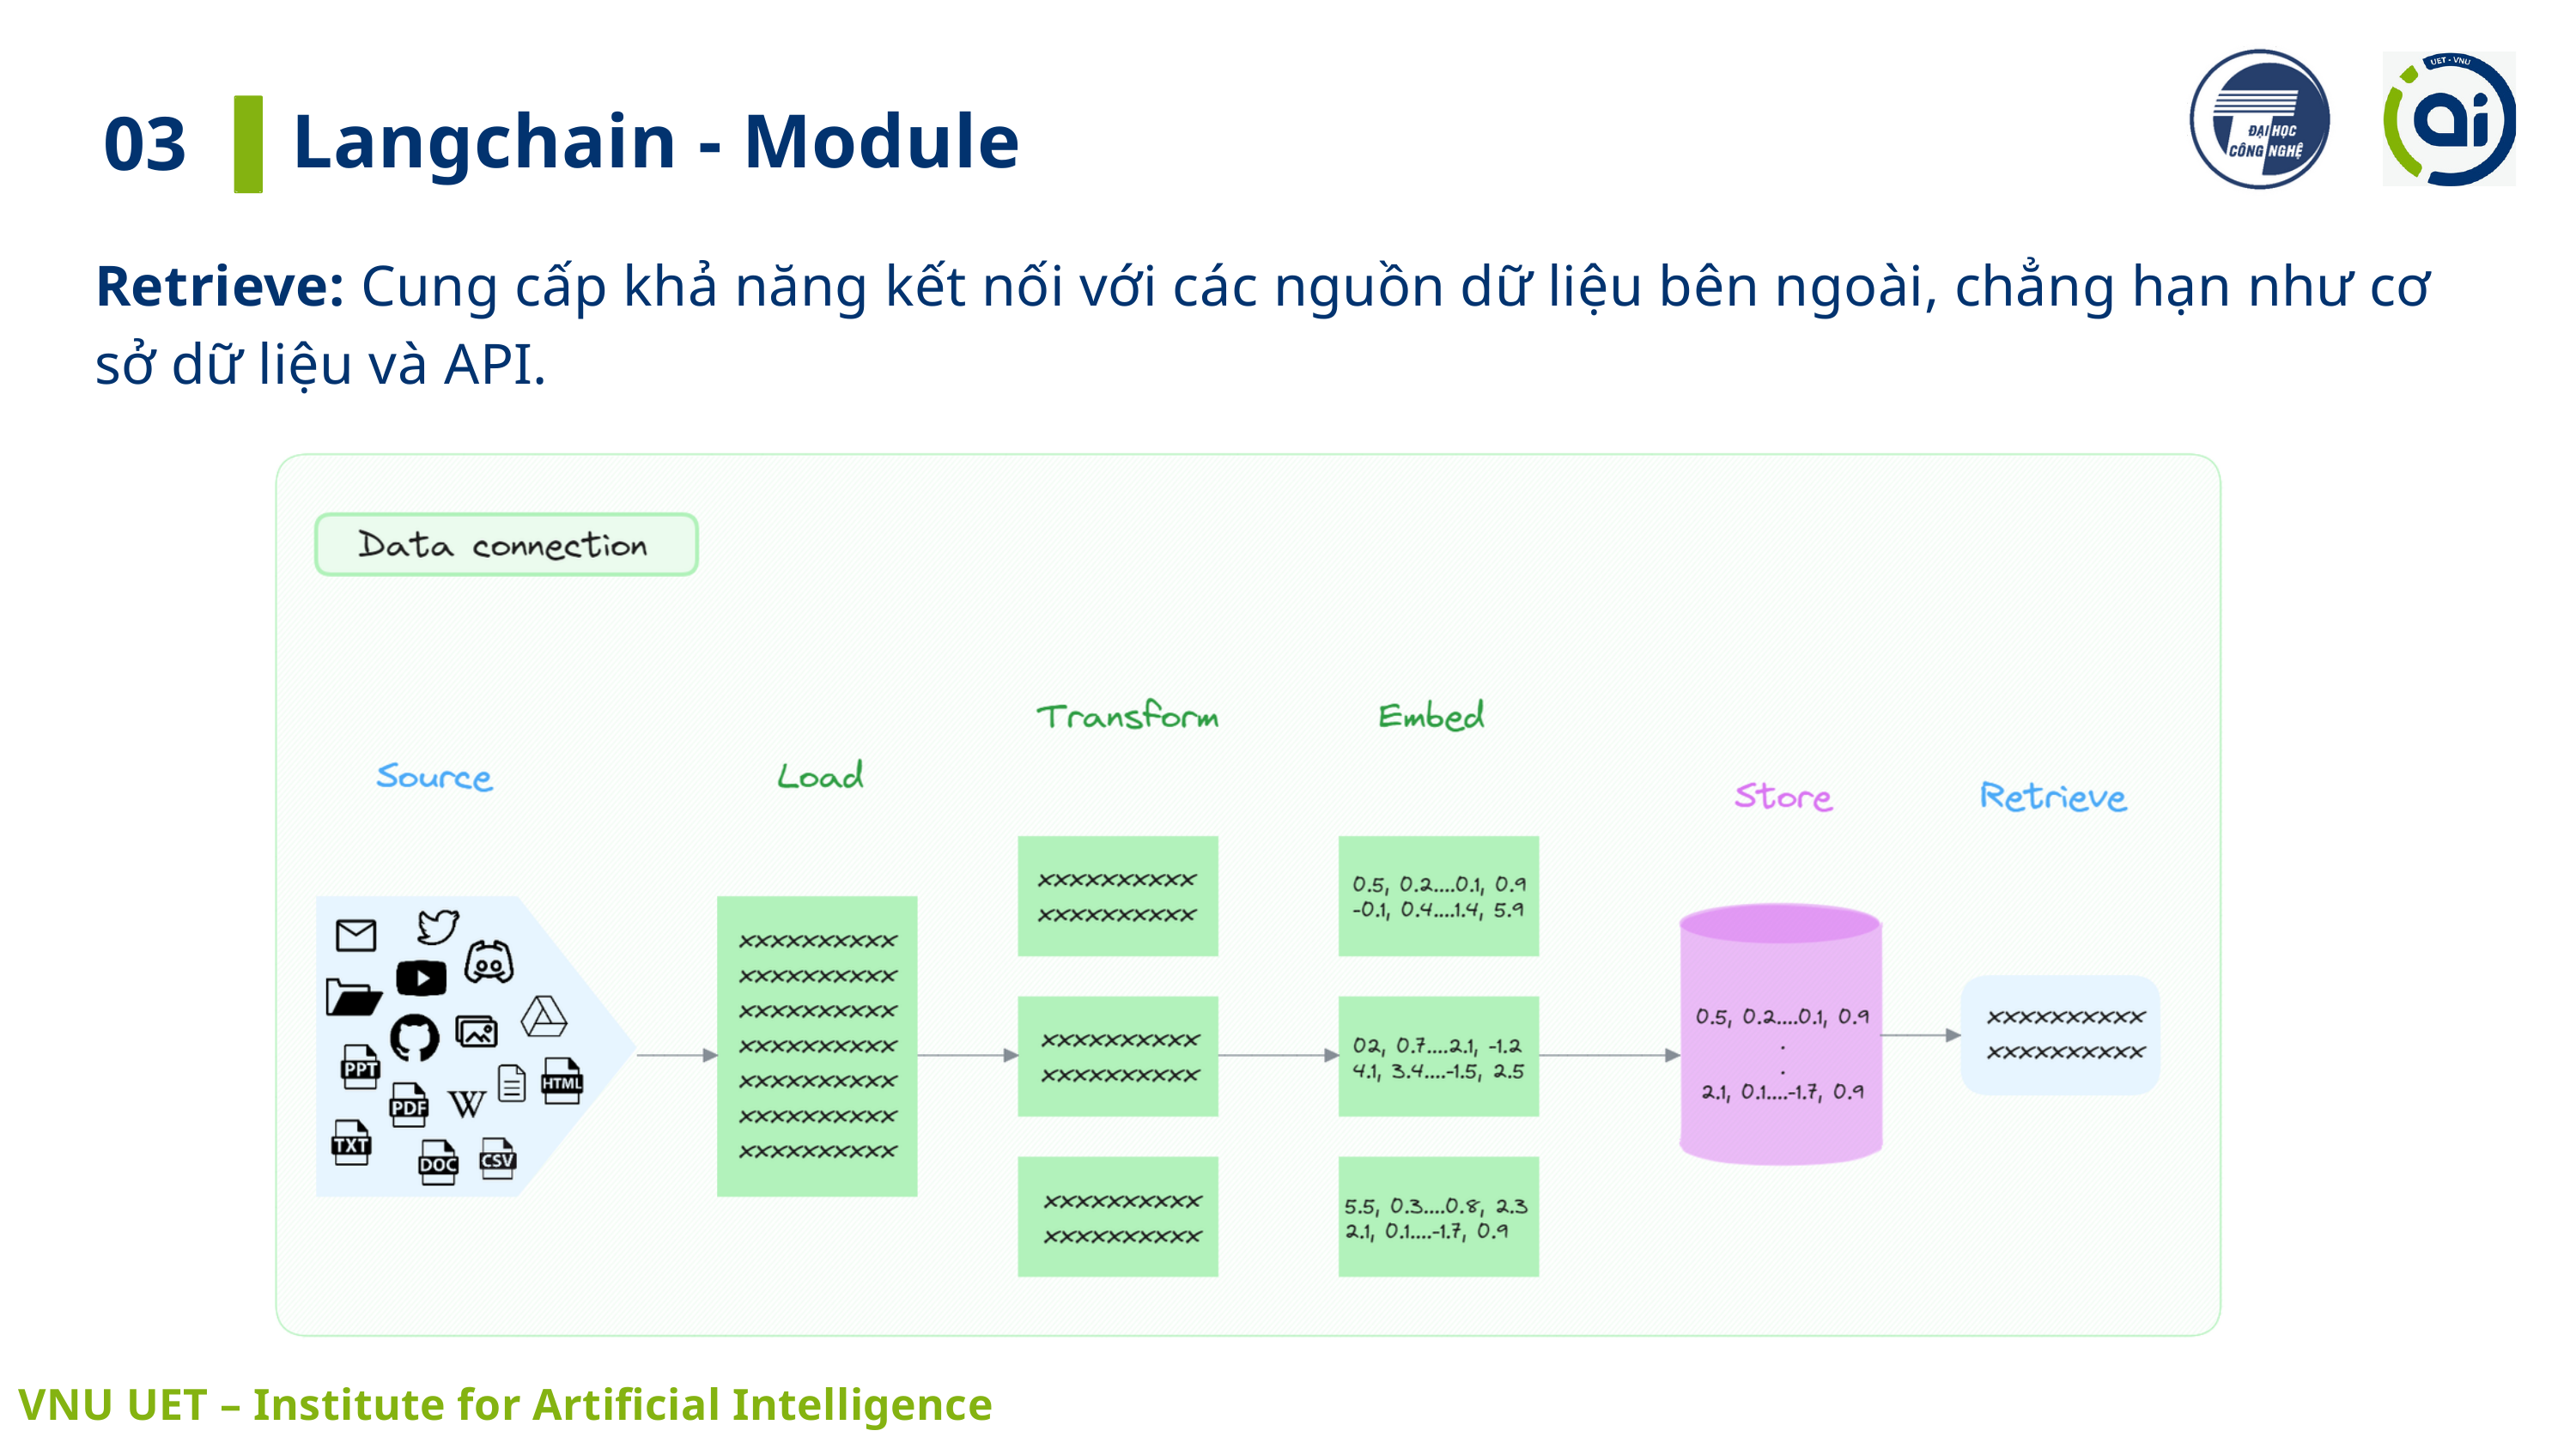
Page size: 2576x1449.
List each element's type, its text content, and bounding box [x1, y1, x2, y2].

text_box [0, 1371, 2576, 1449]
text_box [2182, 40, 2517, 197]
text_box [85, 28, 1464, 194]
text_box Retrieve: Cung cấp khả năng kết nối với các nguồn dữ liệu bên ngoài, chẳng hạn như cơ sở dữ liệu và API. [94, 239, 2482, 396]
text_box [266, 446, 2231, 1346]
